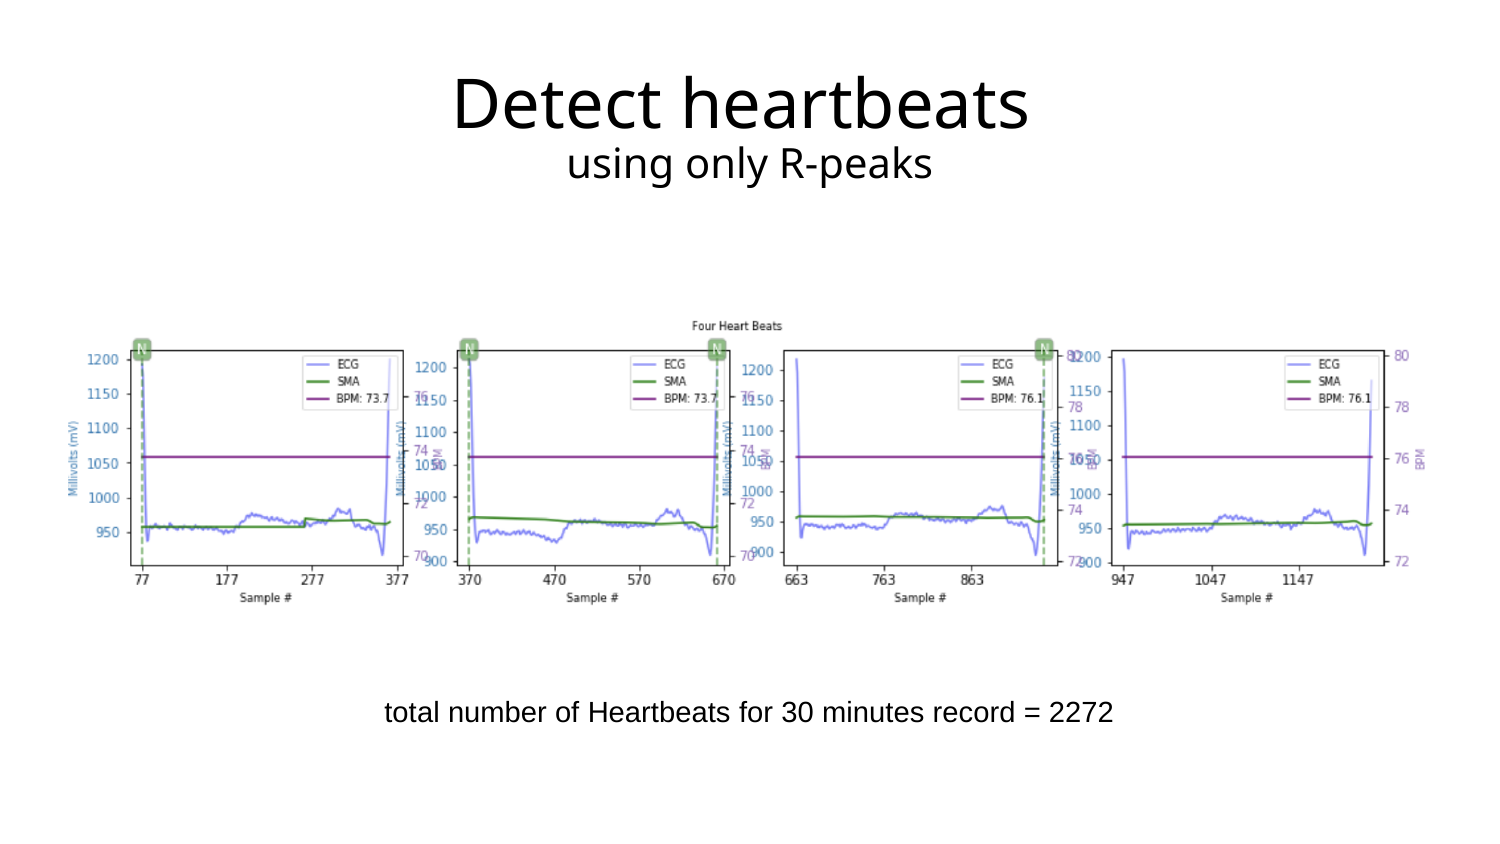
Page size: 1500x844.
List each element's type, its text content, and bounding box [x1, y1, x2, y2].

text_box Detect heartbeats using only R-peaks [272, 45, 1228, 211]
text_box total number of Heartbeats for 30 minutes record = 2272 [369, 686, 1131, 736]
picture [57, 310, 1443, 633]
